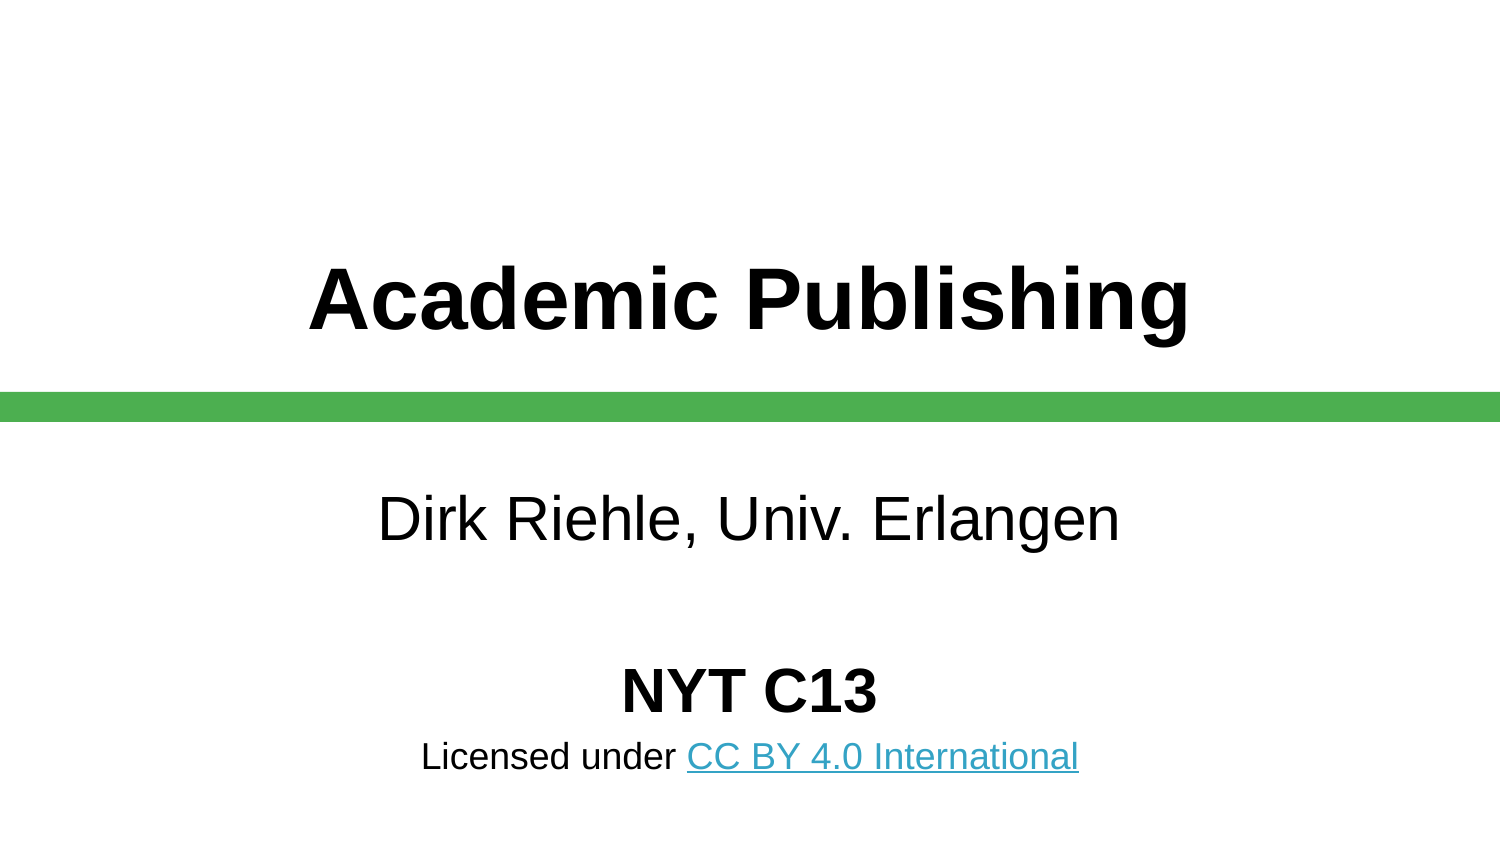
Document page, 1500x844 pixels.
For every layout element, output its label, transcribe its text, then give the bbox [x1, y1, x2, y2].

subtitle Dirk Riehle, Univ. Erlangen NYT C13 Licensed under CC BY 4.0 International [0, 421, 1500, 844]
title Academic Publishing [0, 0, 1500, 392]
